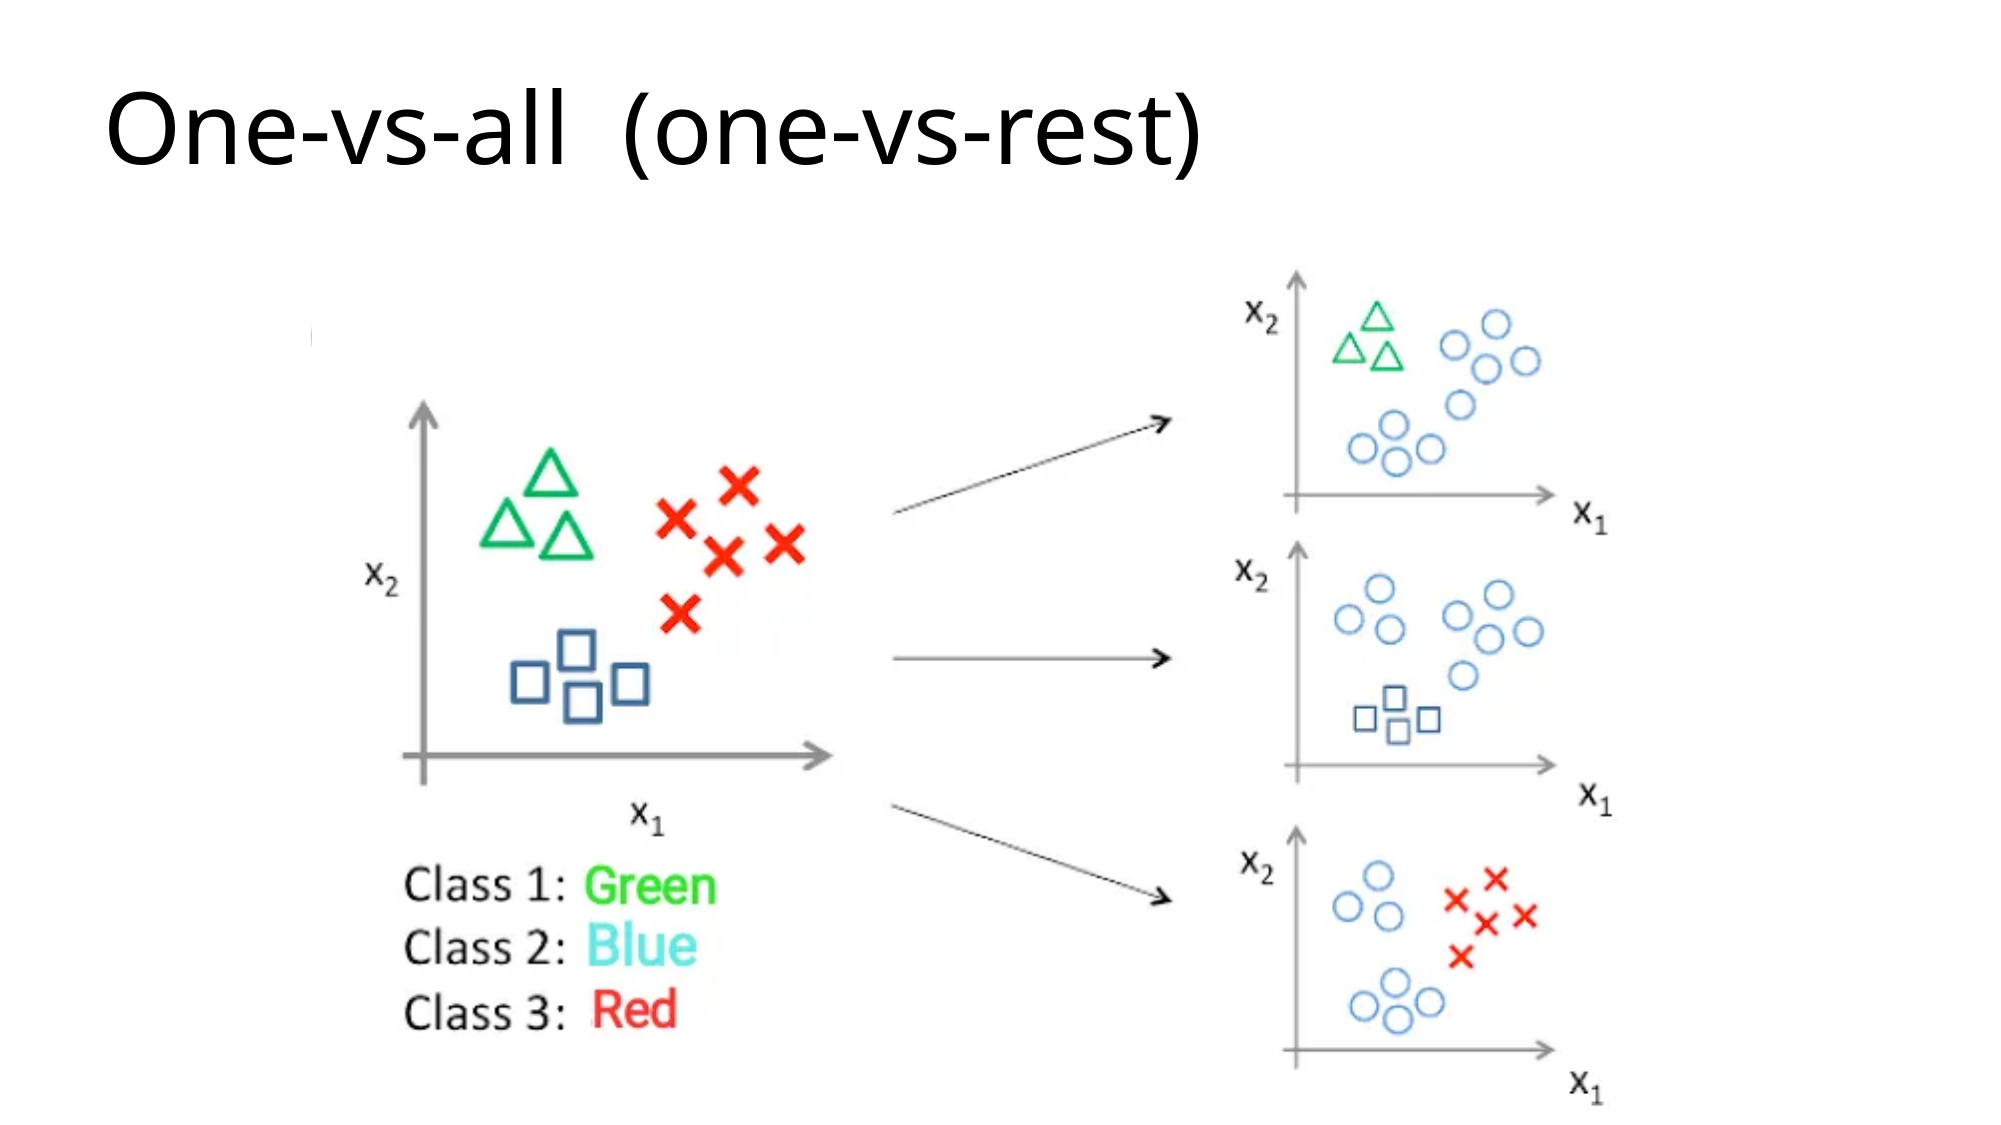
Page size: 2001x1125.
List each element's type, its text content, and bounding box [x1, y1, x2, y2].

picture [302, 240, 1698, 1114]
title One-vs-all (one-vs-rest) [88, 23, 1822, 241]
